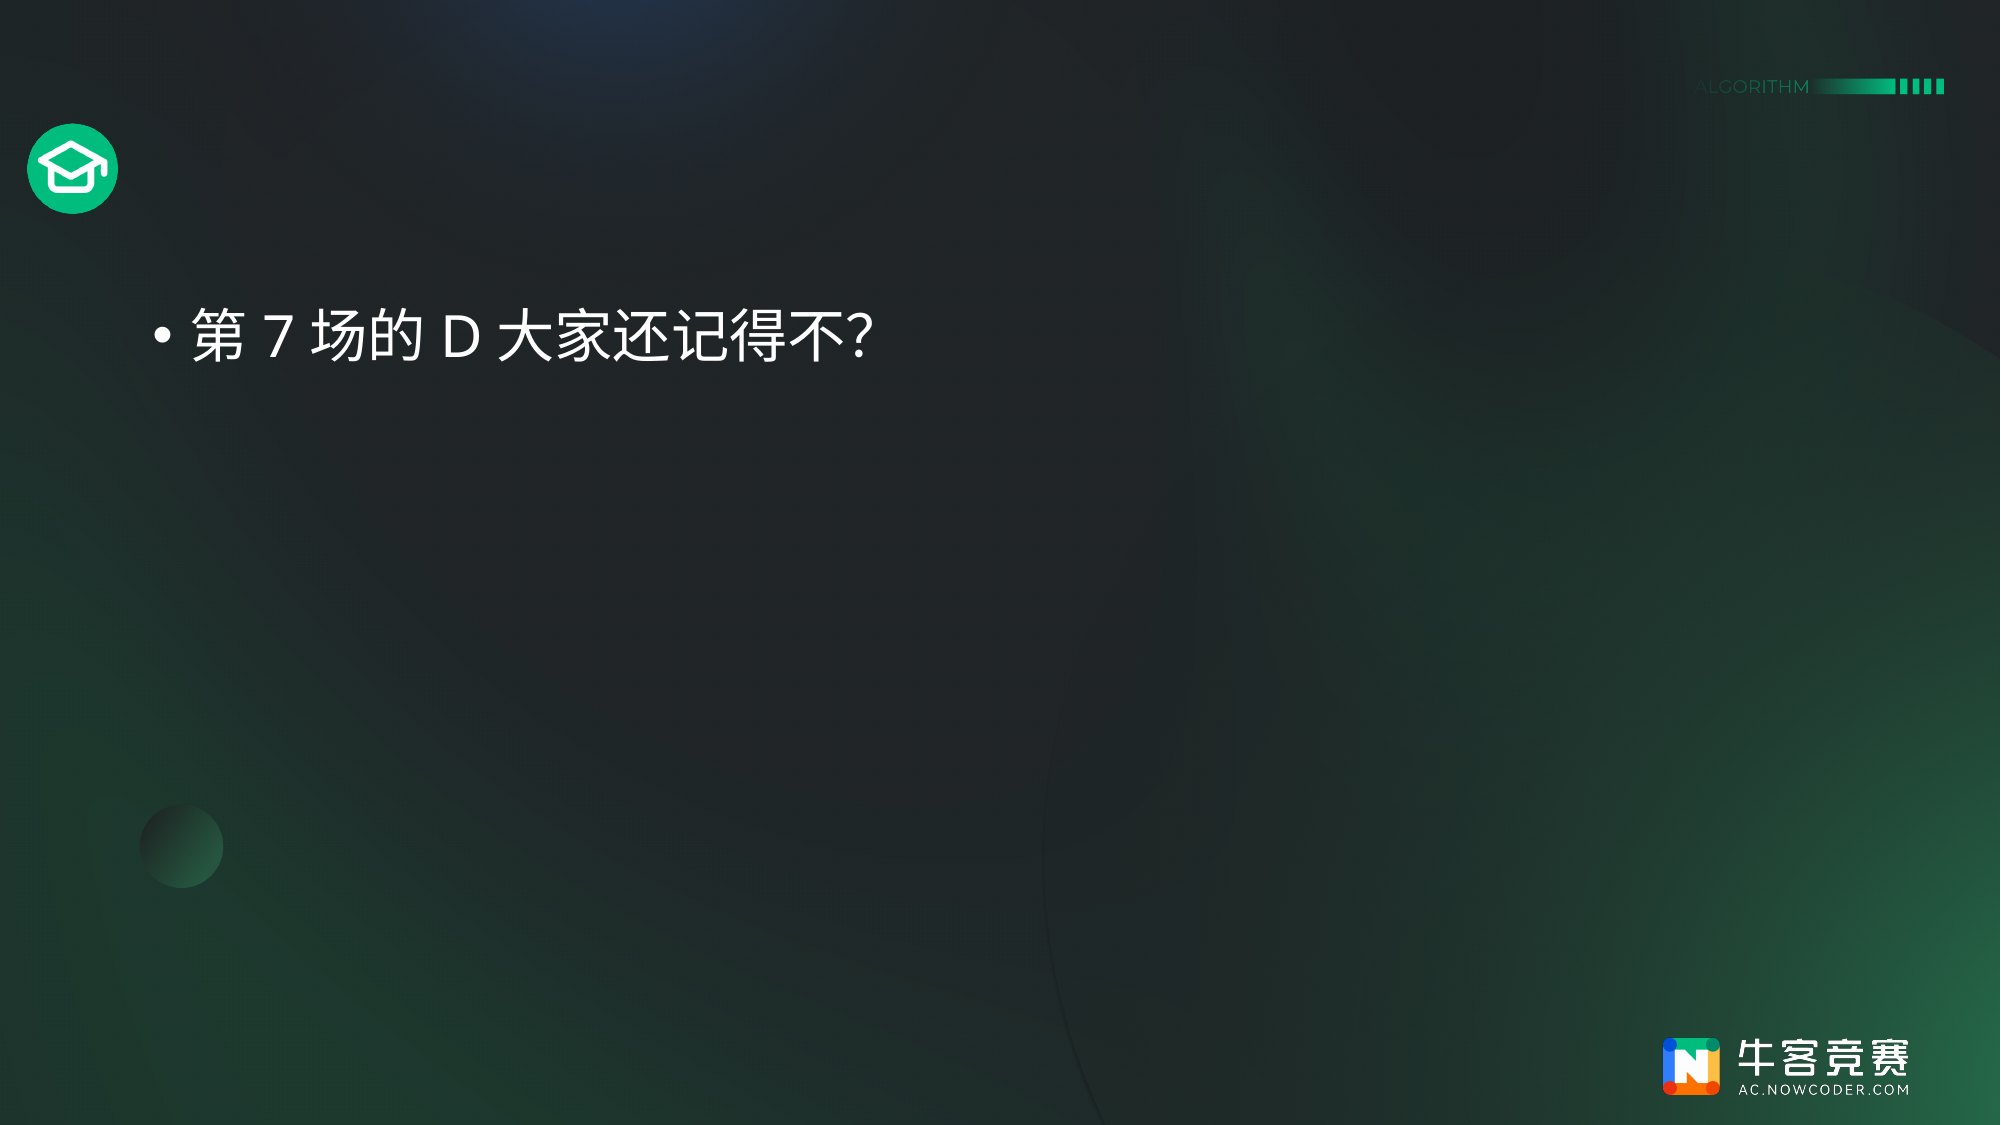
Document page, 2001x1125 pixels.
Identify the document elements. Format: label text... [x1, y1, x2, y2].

list 第7场的D大家还记得不？ [137, 299, 1863, 1014]
picture [0, 0, 2000, 1125]
